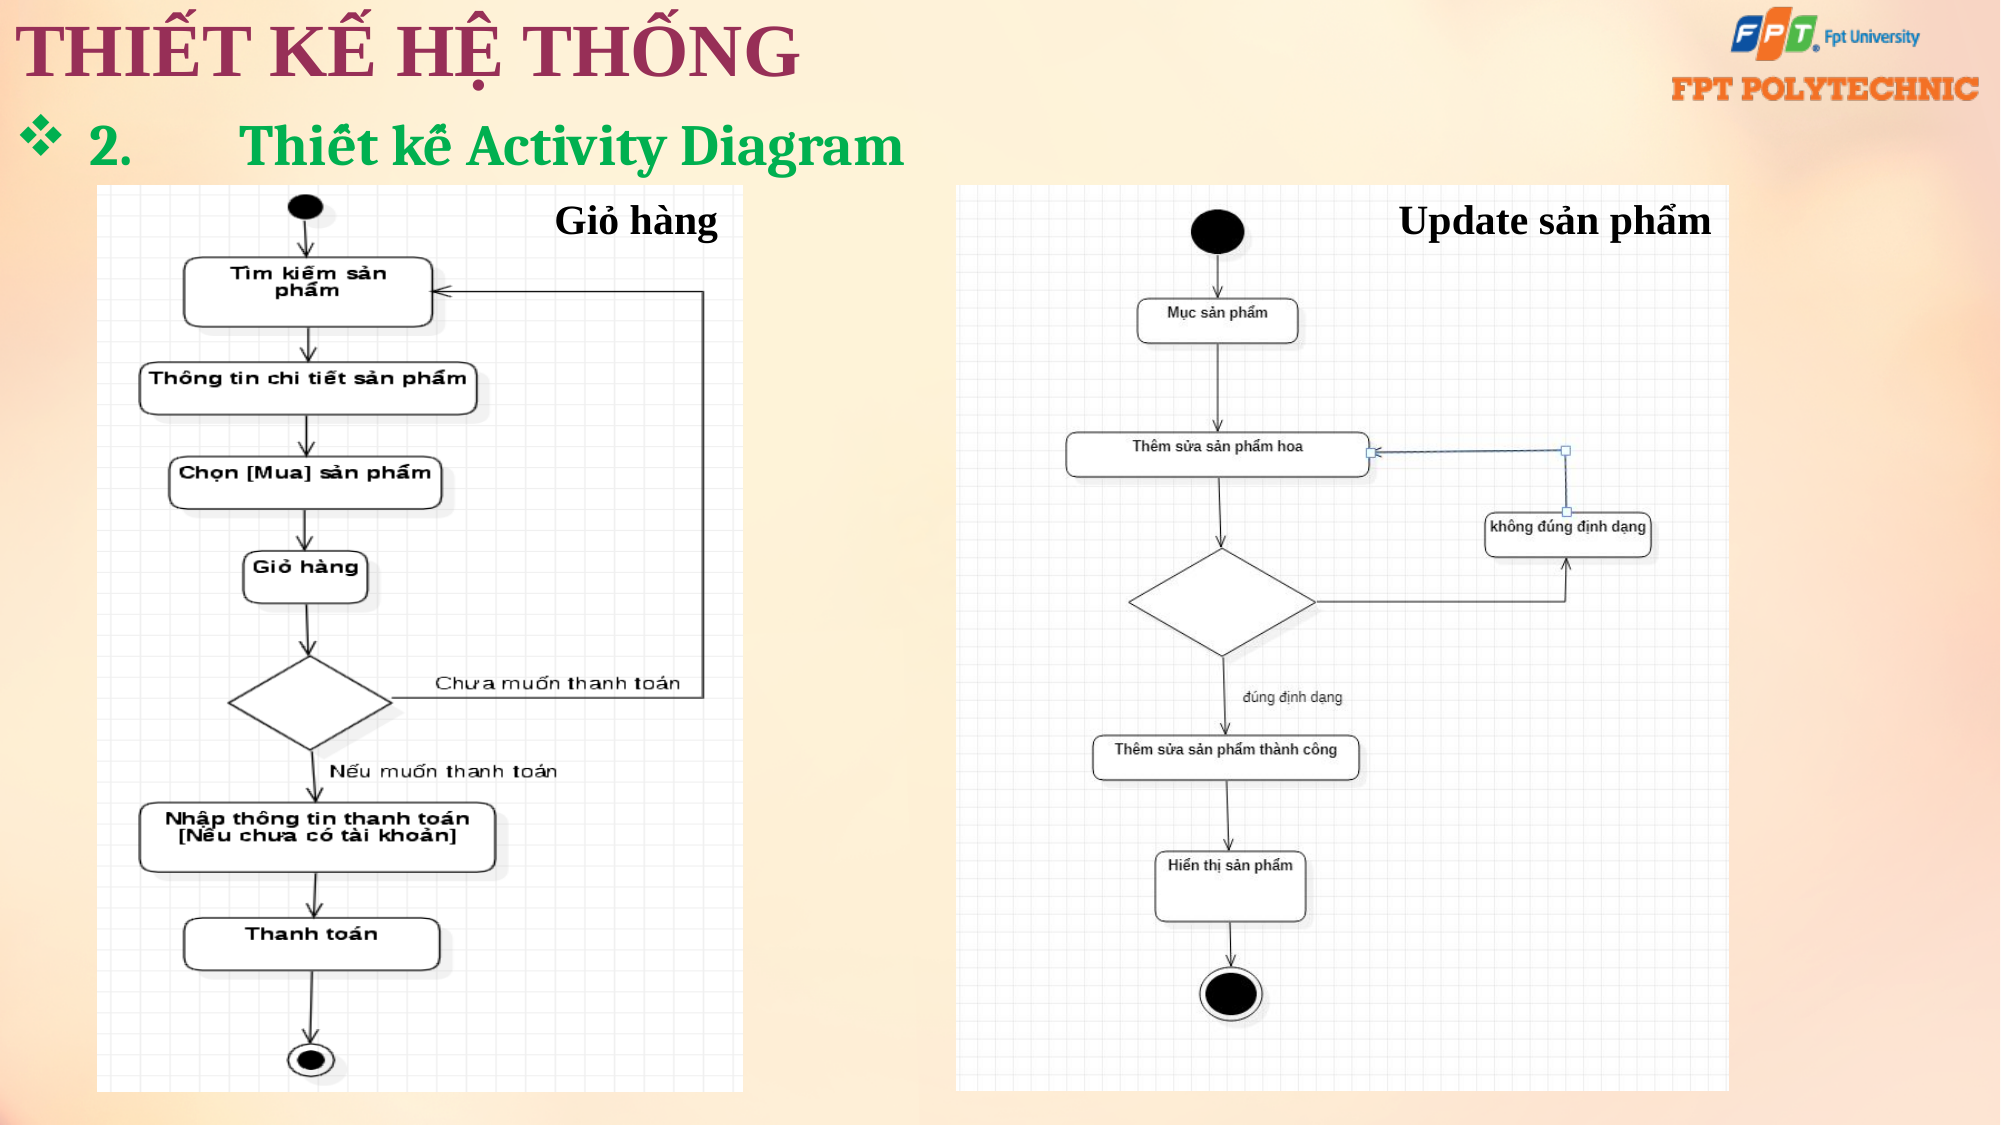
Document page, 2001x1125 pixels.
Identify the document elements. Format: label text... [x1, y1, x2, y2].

picture [0, 0, 2001, 1125]
text_box THIẾT KẾ HỆ THỐNG [0, 0, 875, 99]
text_box 2. Thiết kế Activity Diagram [0, 99, 1401, 185]
